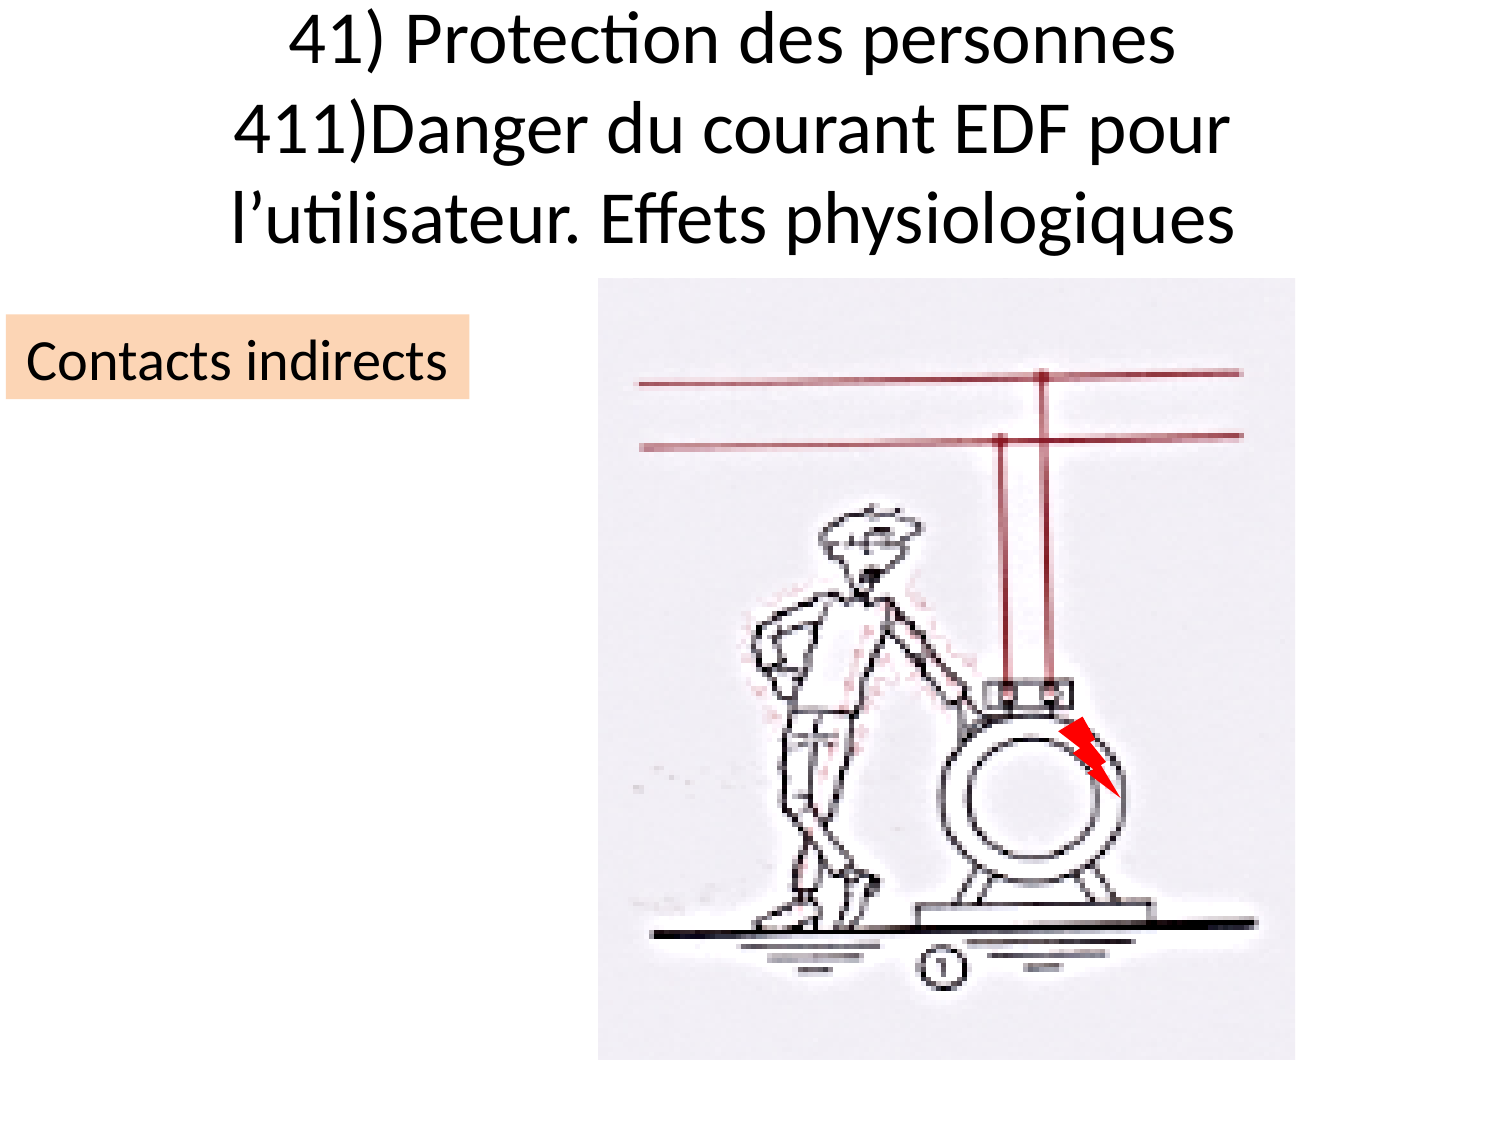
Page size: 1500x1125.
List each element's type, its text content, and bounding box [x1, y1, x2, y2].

title 41) Protection des personnes 411)Danger du courant EDF pour l’utilisateur. Effets physiologiques [41, 0, 1425, 277]
text_box Contacts indirects [5, 314, 470, 400]
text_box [597, 278, 1296, 1060]
